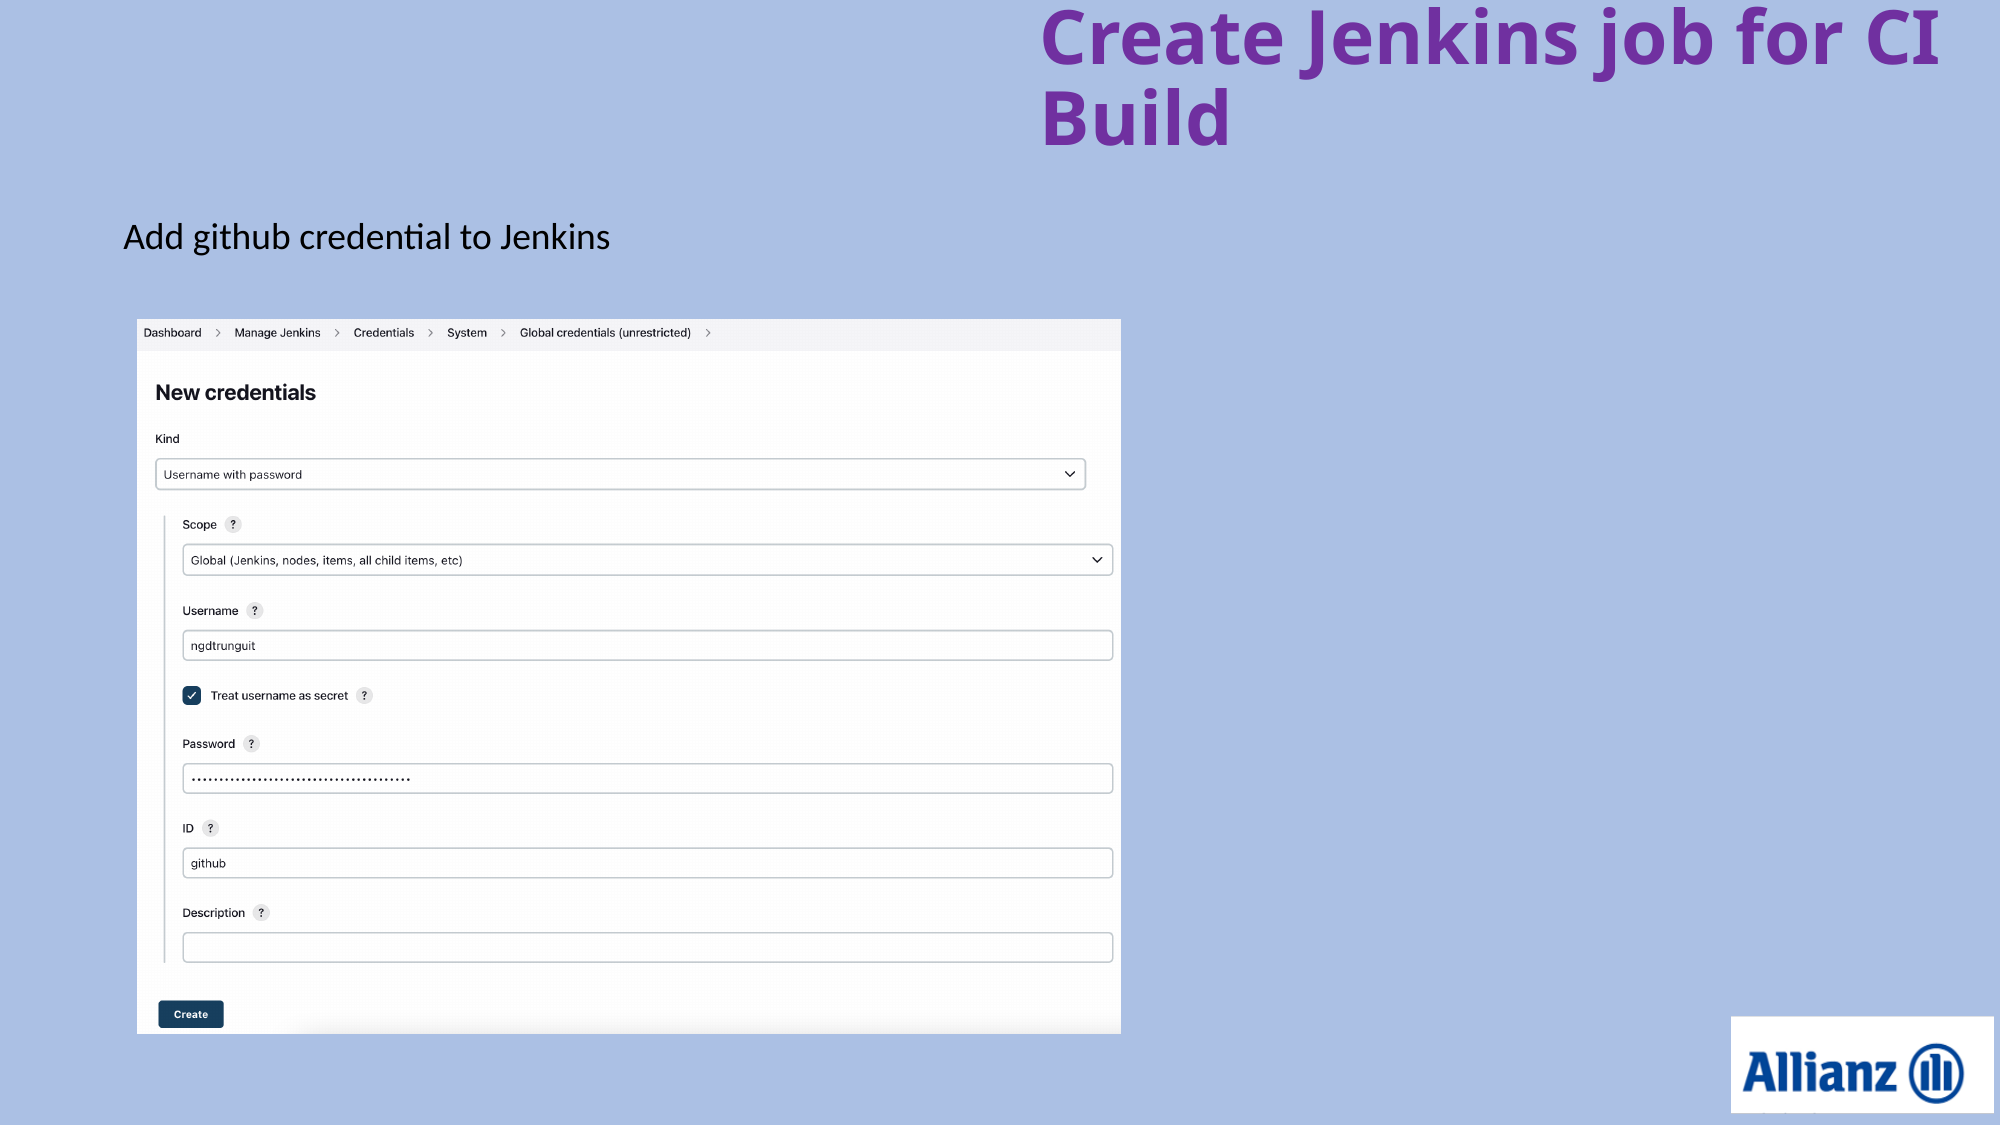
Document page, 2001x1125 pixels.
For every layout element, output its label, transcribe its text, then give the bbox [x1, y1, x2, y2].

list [137, 319, 1121, 1034]
title Create Jenkins job for CI Build [1024, 17, 2000, 144]
text_box Add github credential to Jenkins [108, 204, 627, 265]
picture [1731, 1015, 1994, 1115]
